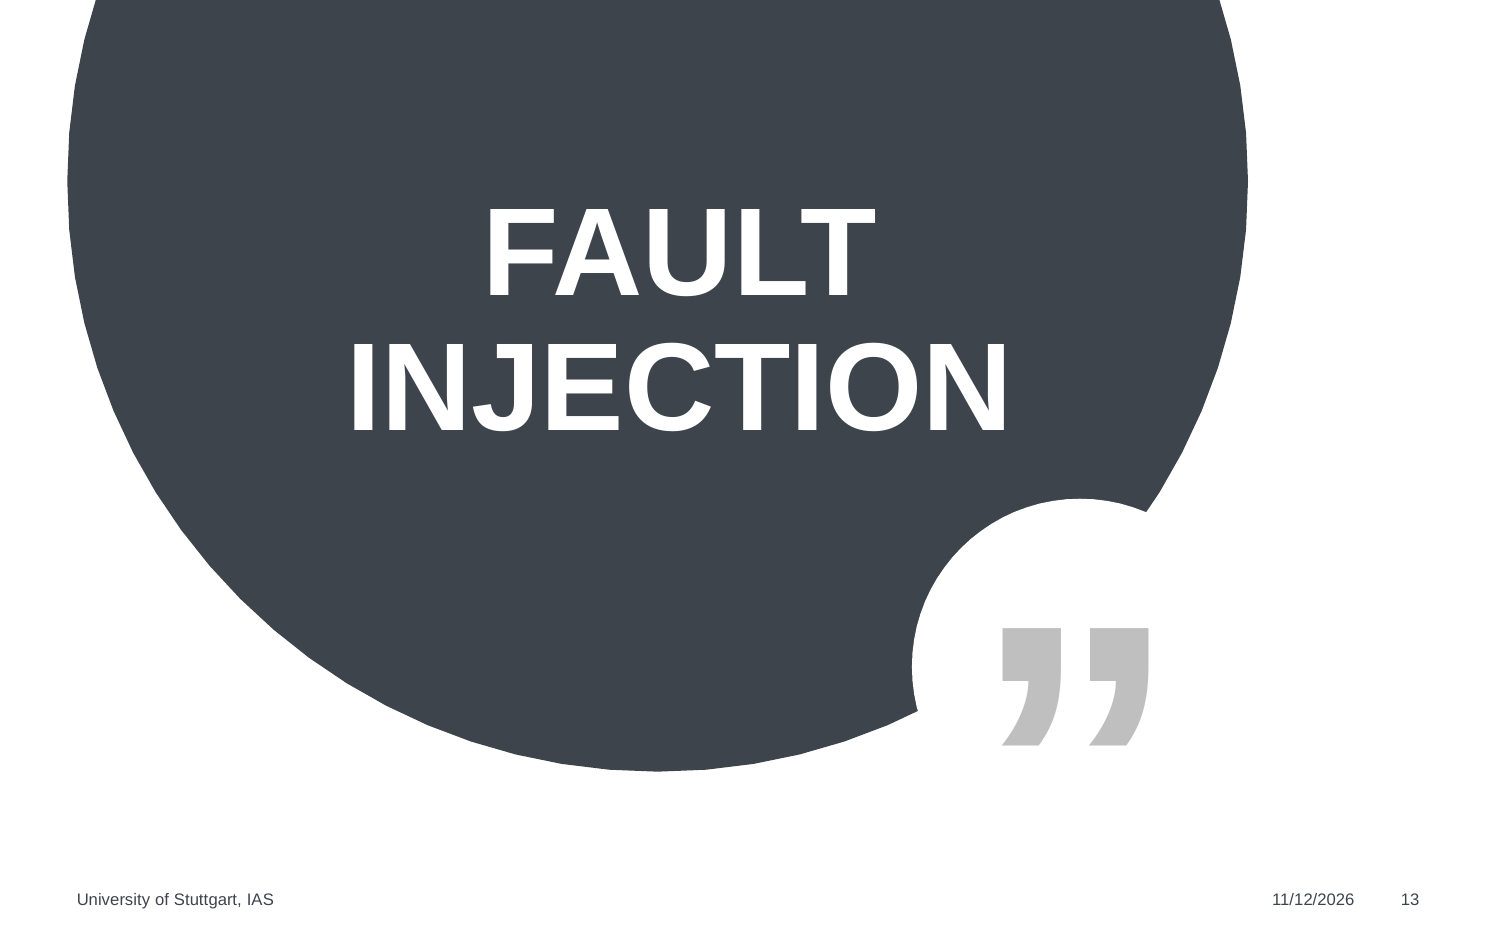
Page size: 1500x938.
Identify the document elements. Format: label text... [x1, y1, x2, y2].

list FAULT INJECTION [211, 153, 1148, 458]
footer University of Stuttgart, IAS [76, 888, 1072, 910]
slide_number 13 [1400, 888, 1438, 910]
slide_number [1272, 888, 1360, 910]
